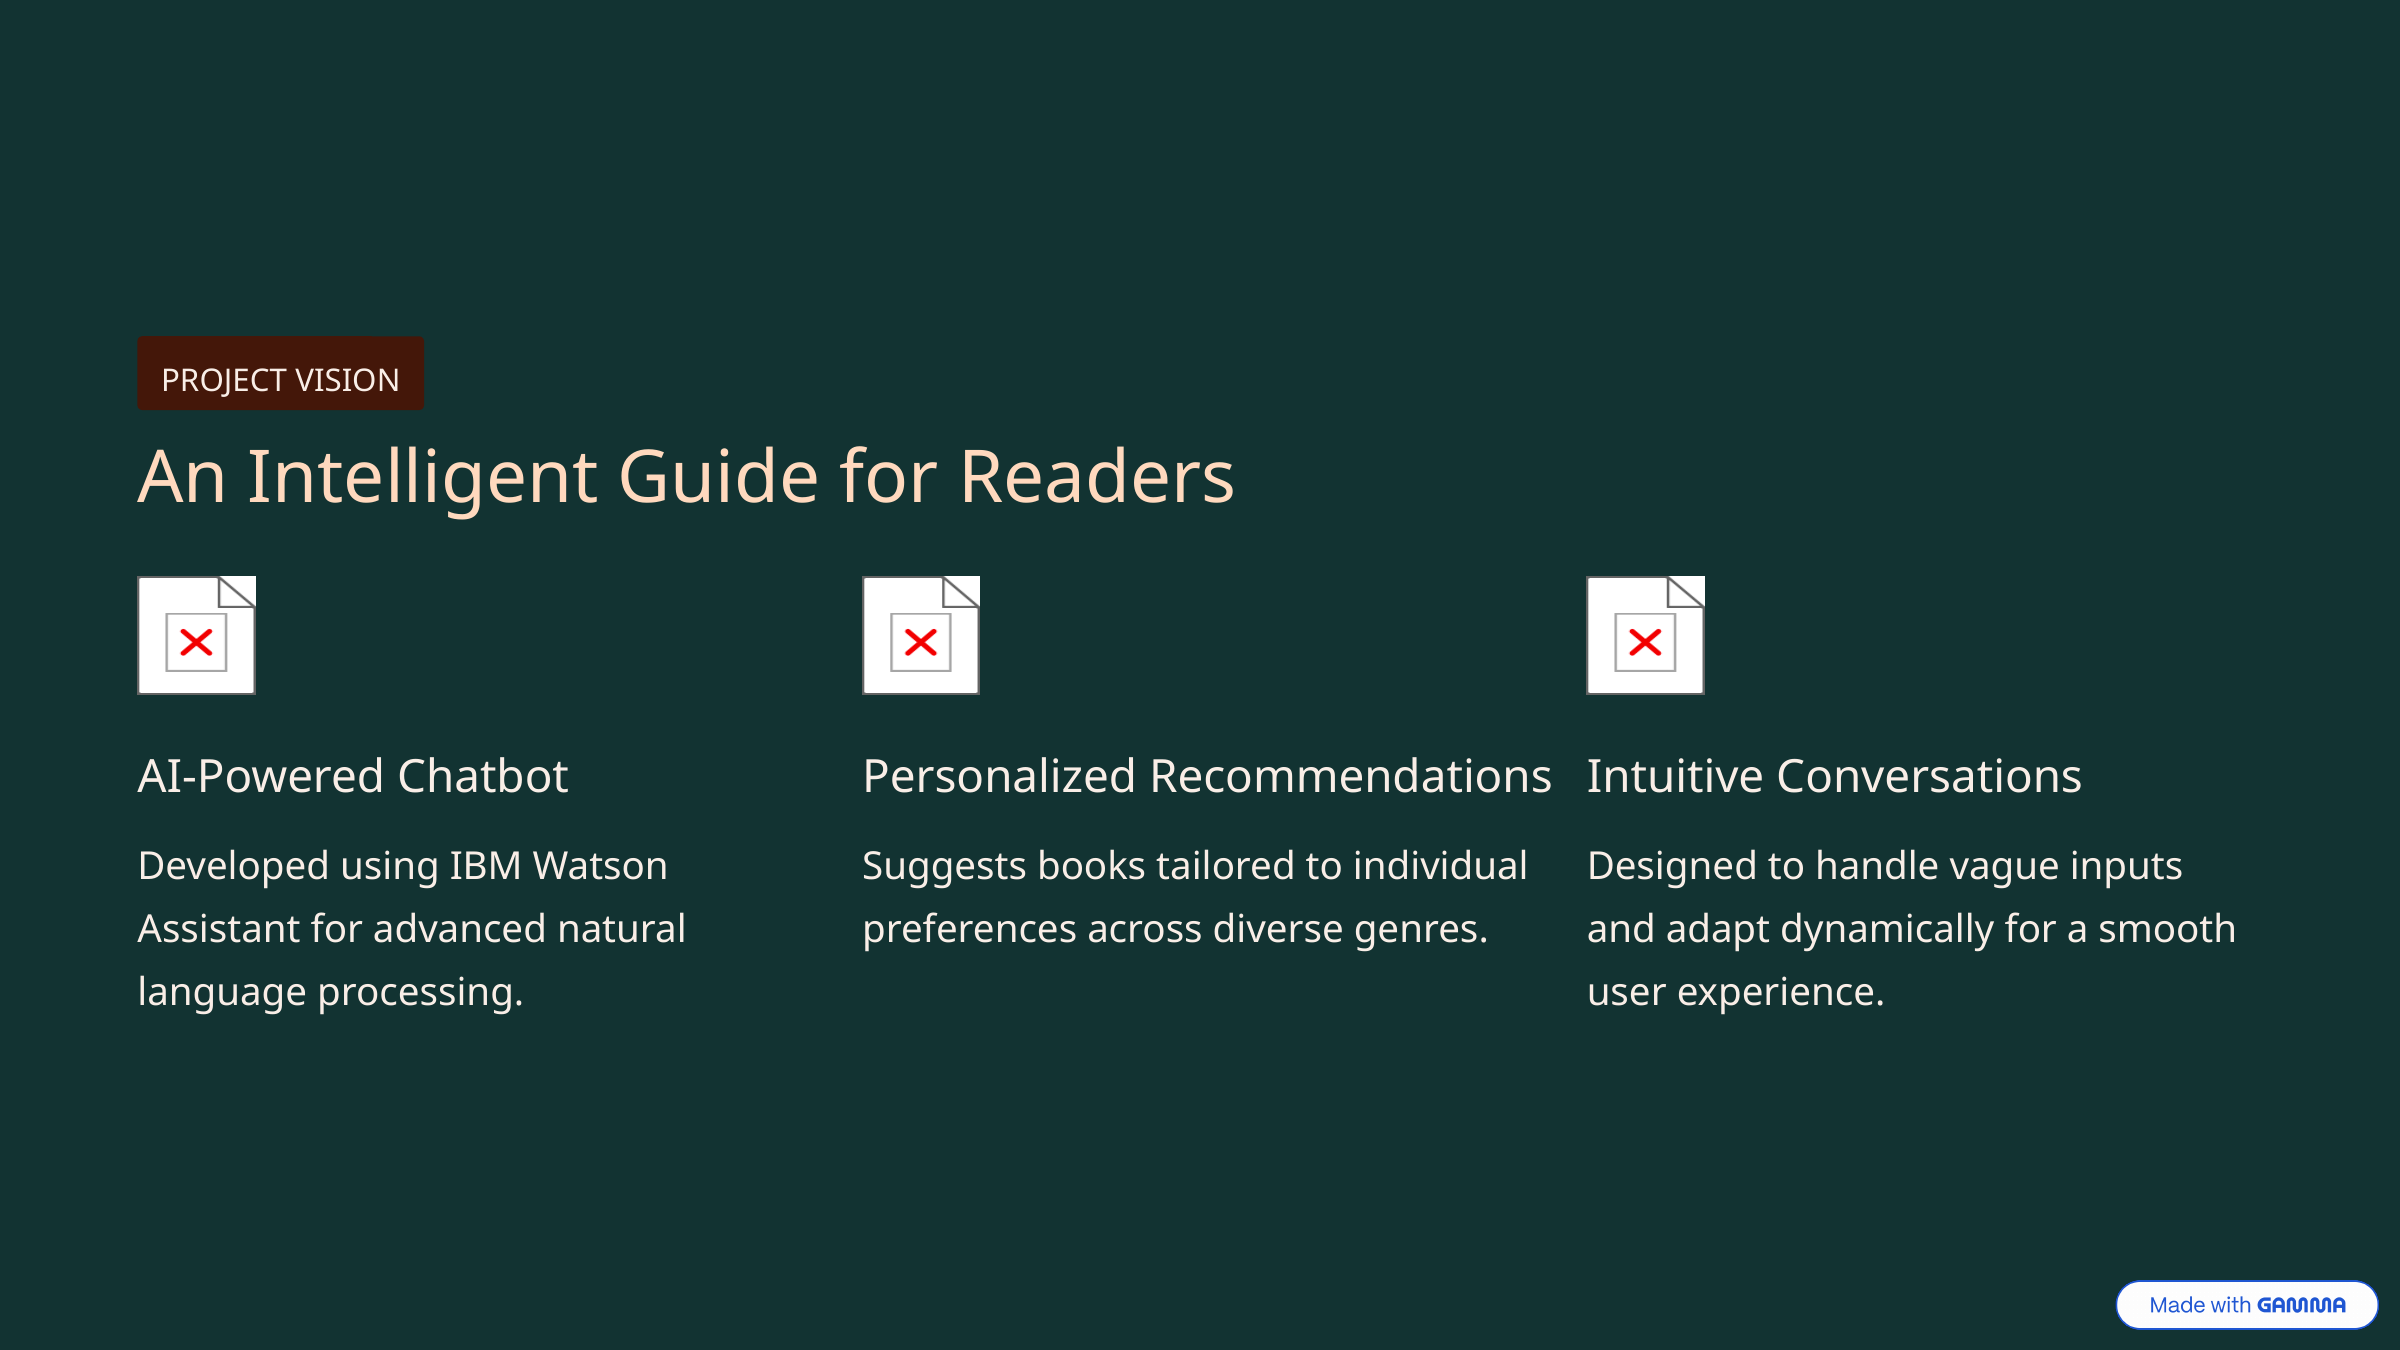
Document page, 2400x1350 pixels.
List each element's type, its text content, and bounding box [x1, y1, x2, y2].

picture [2106, 1271, 2389, 1339]
text_box Developed using IBM Watson Assistant for advanced natural language processing. [137, 825, 814, 1014]
picture [1586, 576, 1705, 695]
text_box AI-Powered Chatbot [137, 743, 600, 802]
text_box Designed to handle vague inputs and adapt dynamically for a smooth user experience. [1586, 825, 2263, 1014]
picture [862, 576, 980, 695]
text_box PROJECT VISION [160, 348, 401, 399]
text_box An Intelligent Guide for Readers [137, 425, 1205, 519]
text_box Suggests books tailored to individual preferences across diverse genres. [862, 825, 1538, 951]
text_box Intuitive Conversations [1586, 743, 2070, 802]
picture [137, 576, 256, 695]
text_box [137, 336, 425, 411]
text_box Personalized Recommendations [862, 743, 1534, 802]
